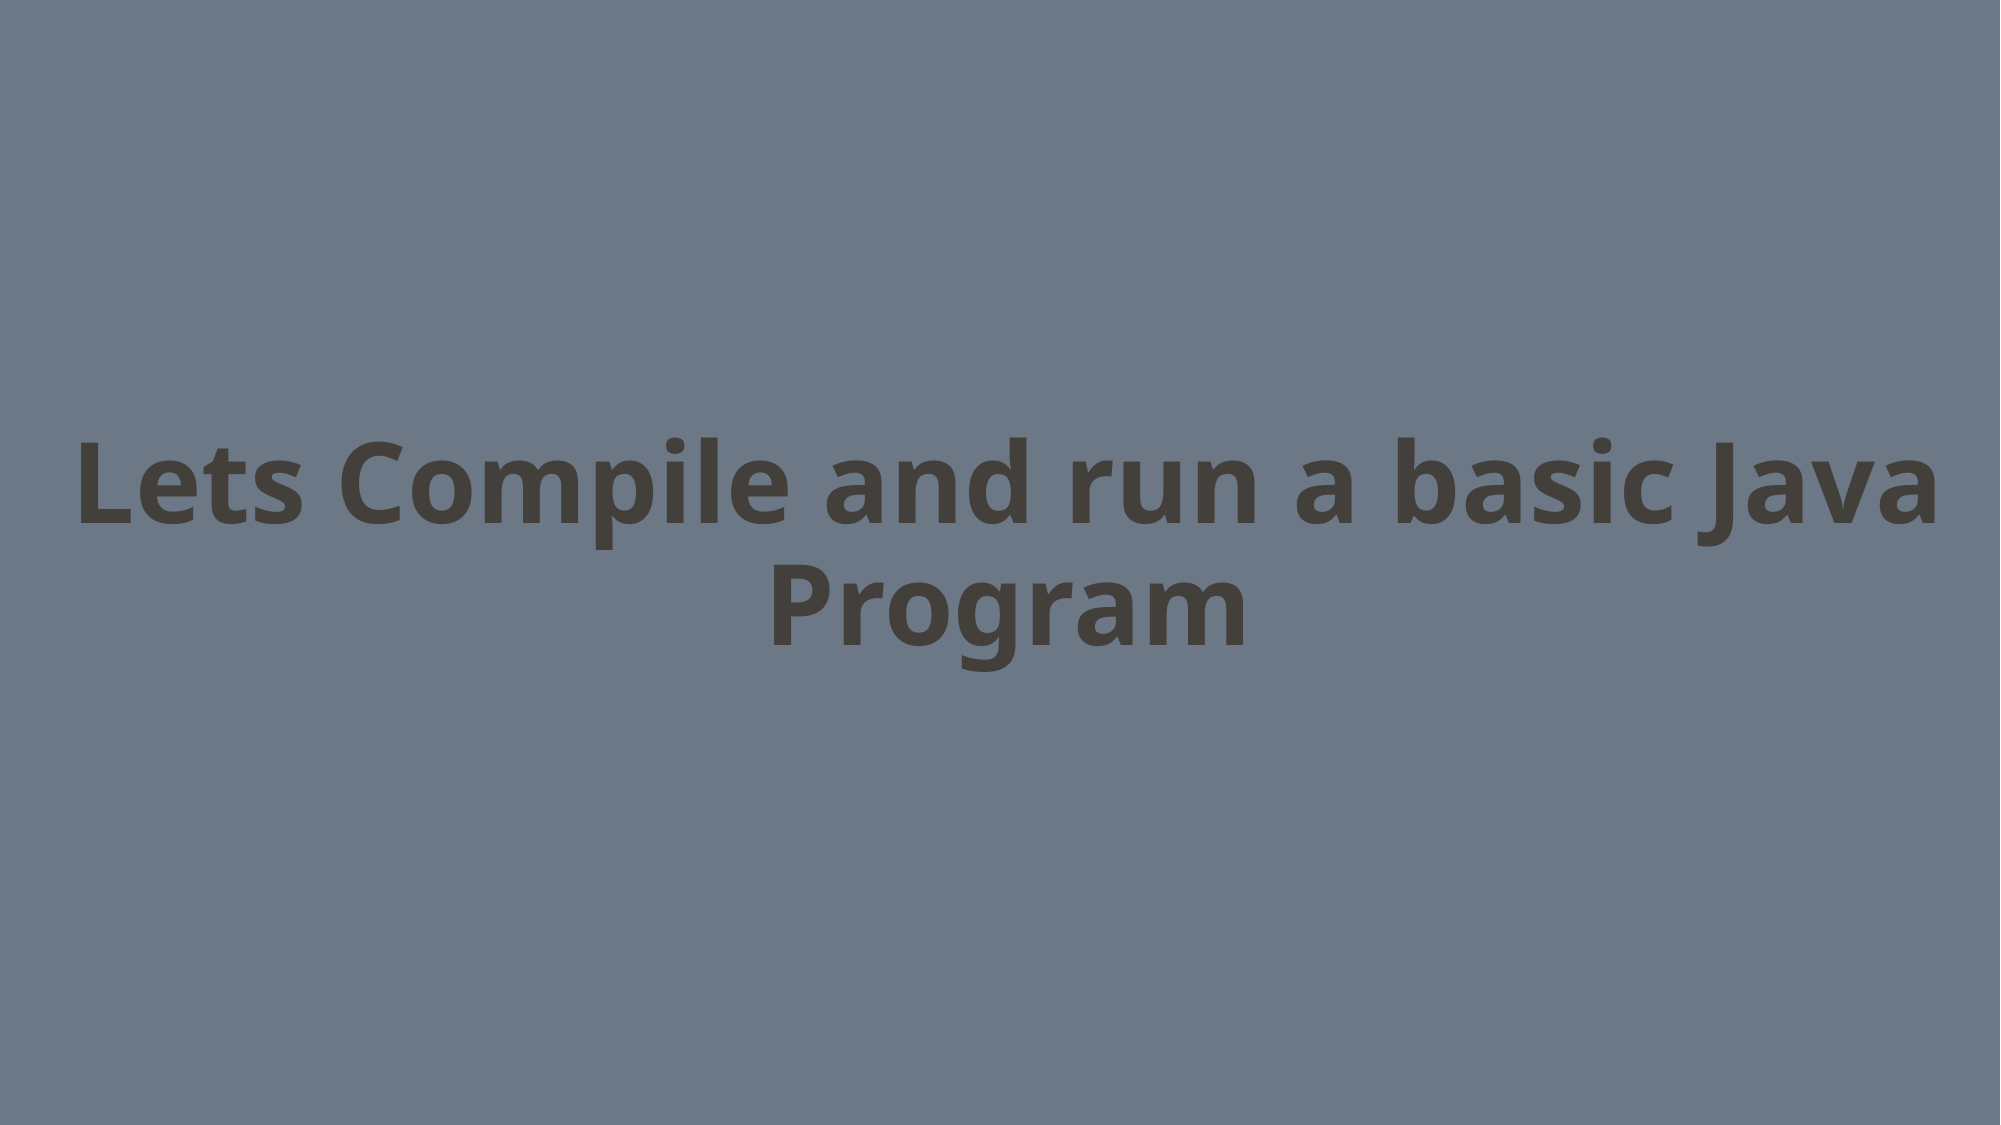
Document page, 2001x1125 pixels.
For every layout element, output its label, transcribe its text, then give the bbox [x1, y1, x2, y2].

title Lets Compile and run a basic Java Program [16, 439, 2000, 657]
